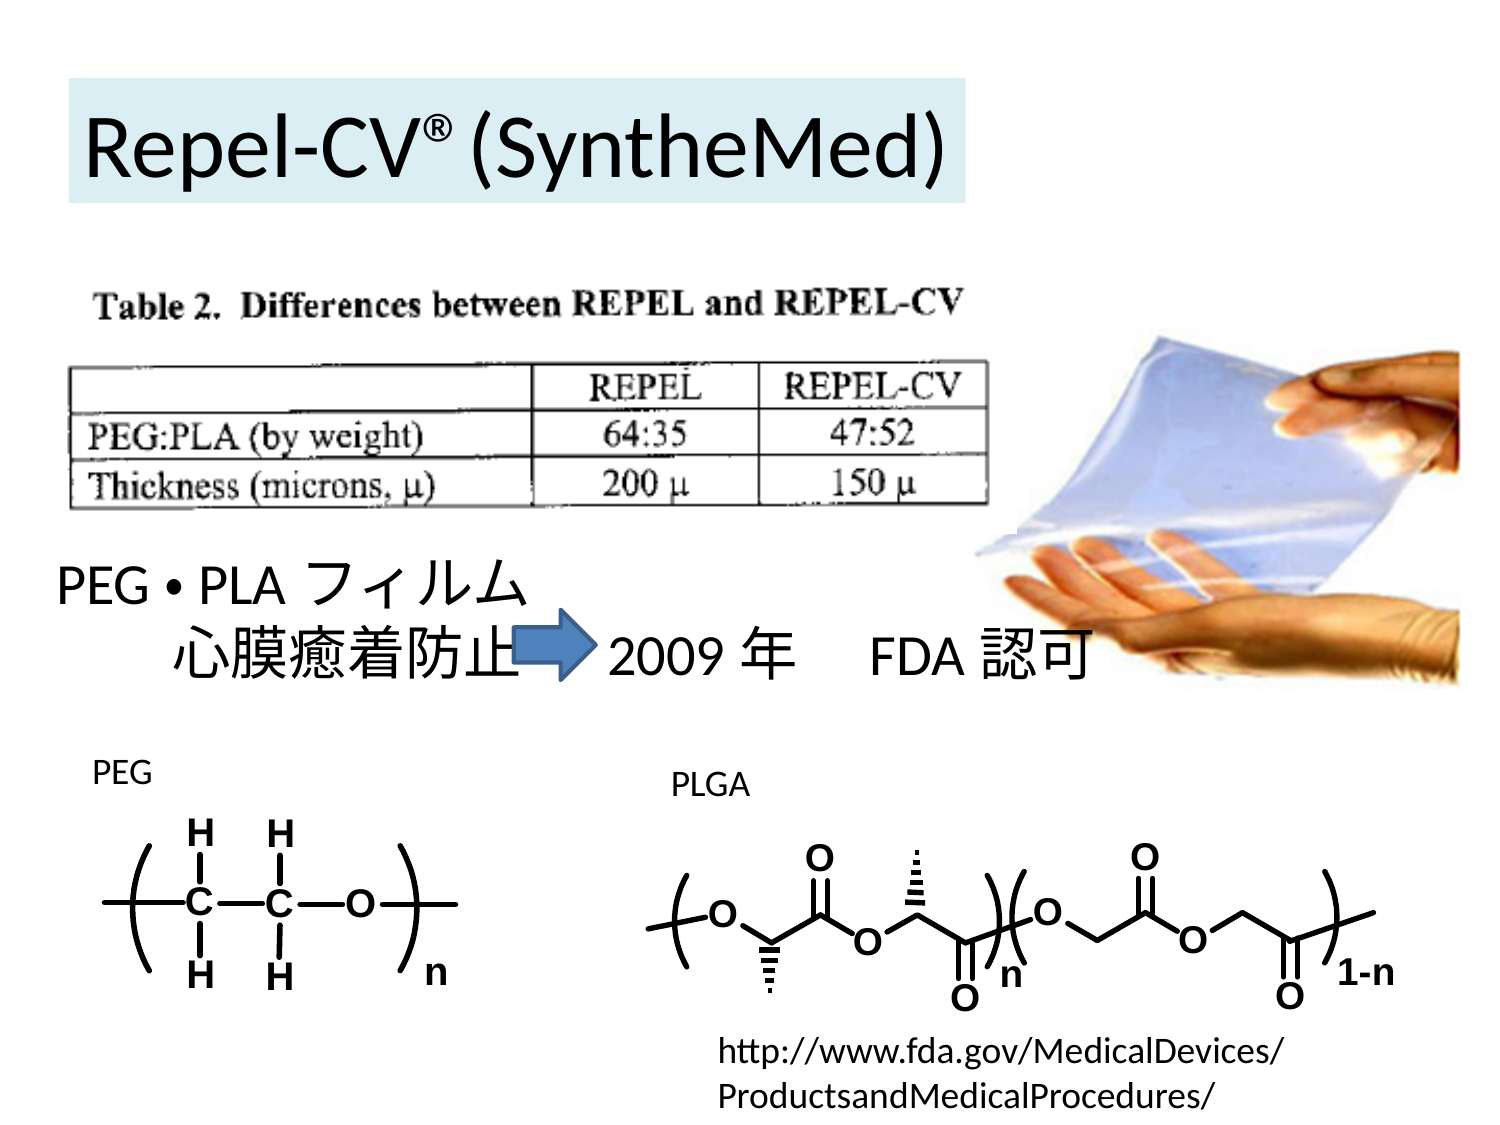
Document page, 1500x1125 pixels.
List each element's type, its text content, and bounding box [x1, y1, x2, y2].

text_box PEG・PLAフィルム 心膜癒着防止 [41, 541, 786, 694]
picture [88, 810, 467, 998]
text_box PEG [77, 739, 168, 800]
text_box PLGA [656, 751, 766, 812]
text_box 2009年 FDA認可 [592, 609, 971, 695]
picture [631, 833, 1400, 1019]
text_box [511, 607, 598, 683]
picture [40, 278, 1471, 690]
text_box Repel-CV®(SyntheMed) [68, 78, 966, 203]
text_box http://www.fda.gov/MedicalDevices/ProductsandMedicalProcedures/ [702, 1018, 1453, 1124]
